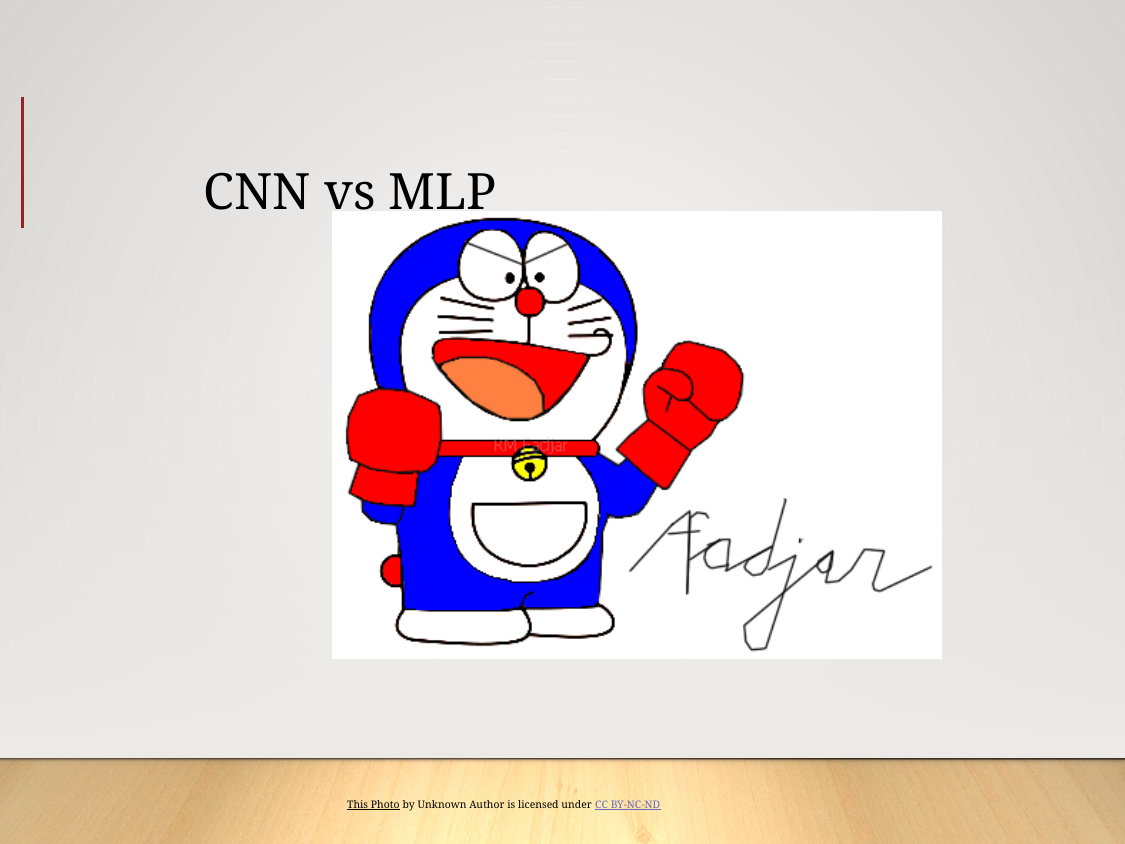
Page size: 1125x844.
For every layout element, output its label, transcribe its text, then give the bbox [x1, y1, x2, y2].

text_box This Photo by Unknown Author is licensed under CC BY-NC-ND [332, 790, 783, 820]
picture [0, 758, 1125, 844]
title CNN vs MLP [188, 98, 987, 229]
picture [332, 211, 942, 659]
